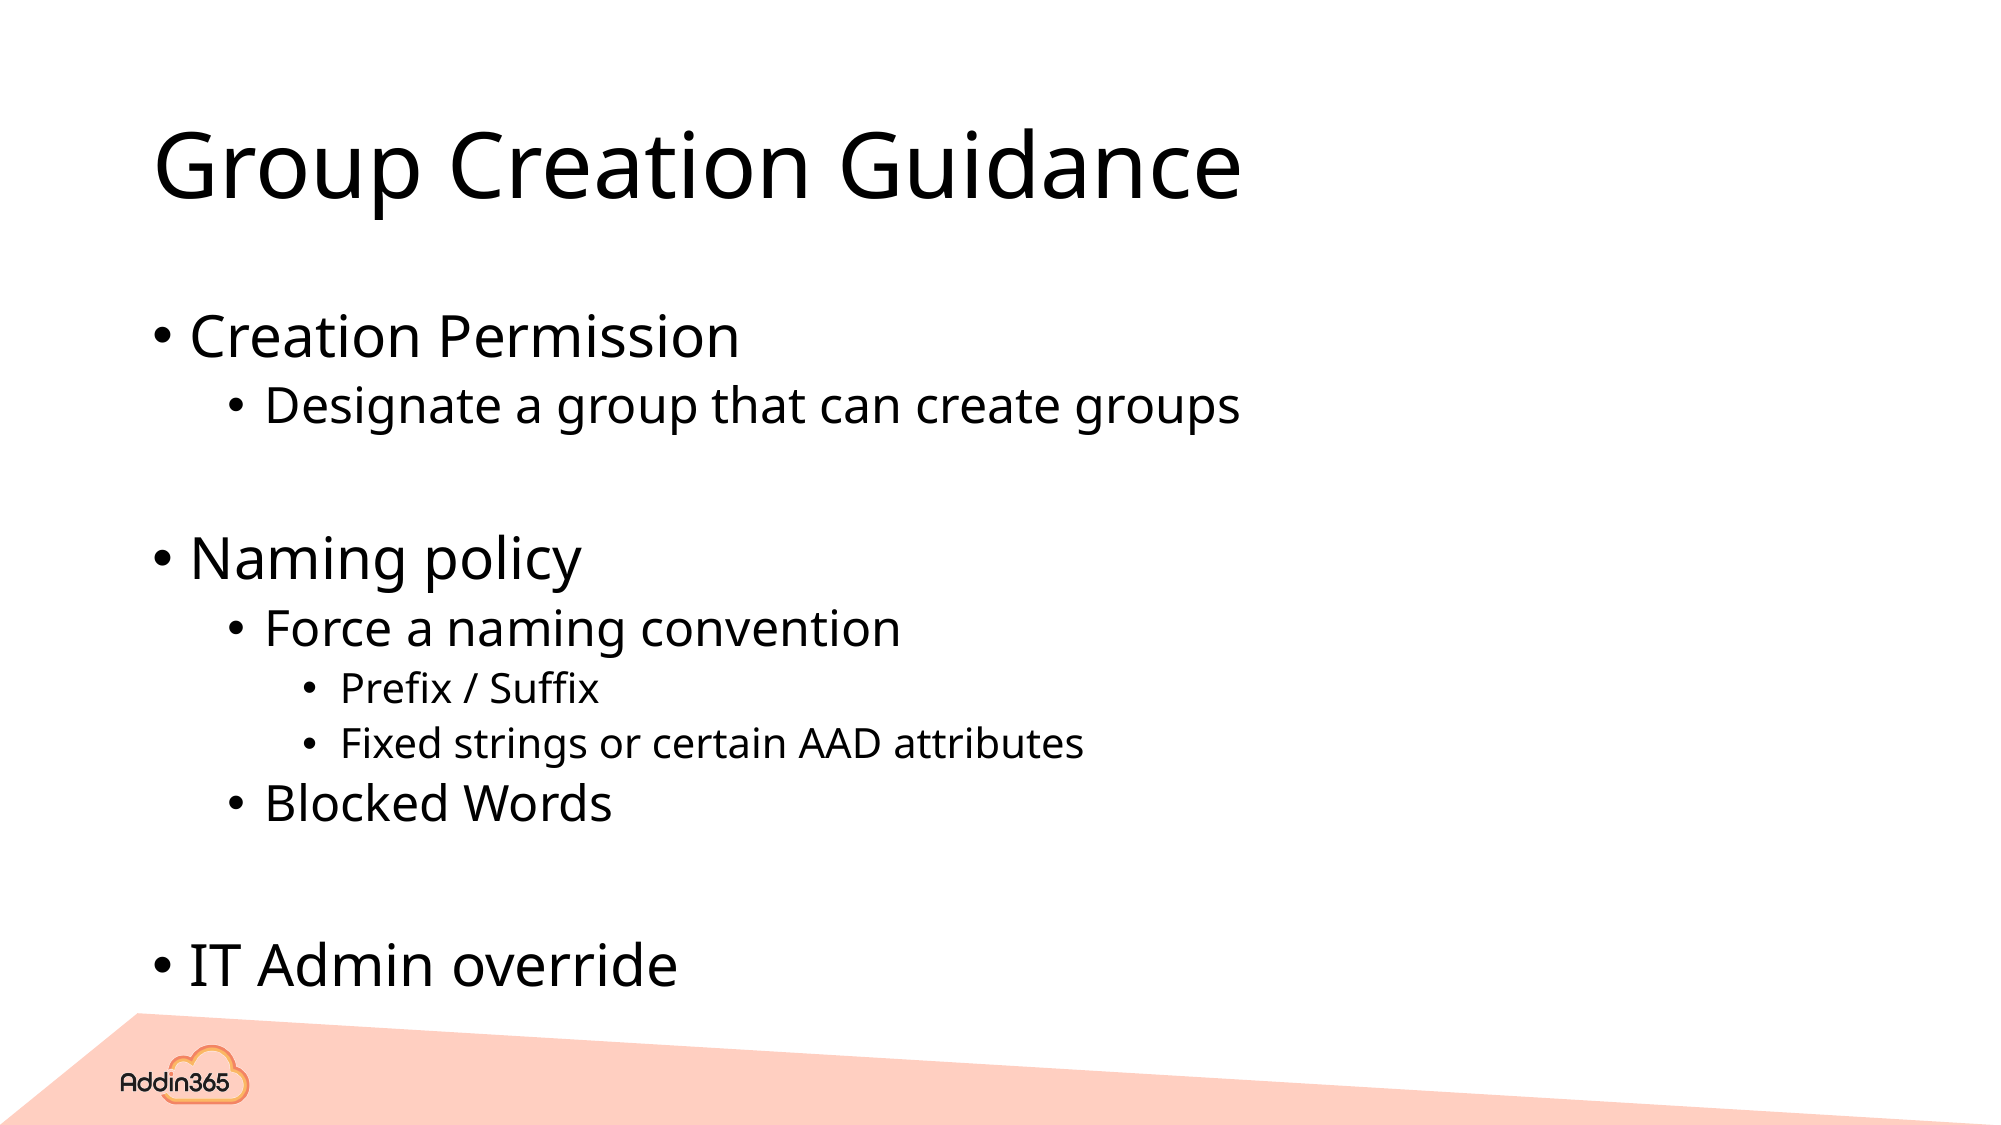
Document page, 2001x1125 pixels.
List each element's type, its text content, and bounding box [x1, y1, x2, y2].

picture [114, 1038, 256, 1111]
title Group Creation Guidance [137, 59, 1863, 278]
list Creation Permission Designate a group that can create groups Naming policy Force a naming convention Prefix / Suffix Fixed strings or certain AAD attributes Blocked Words IT Admin override [137, 299, 1863, 1014]
